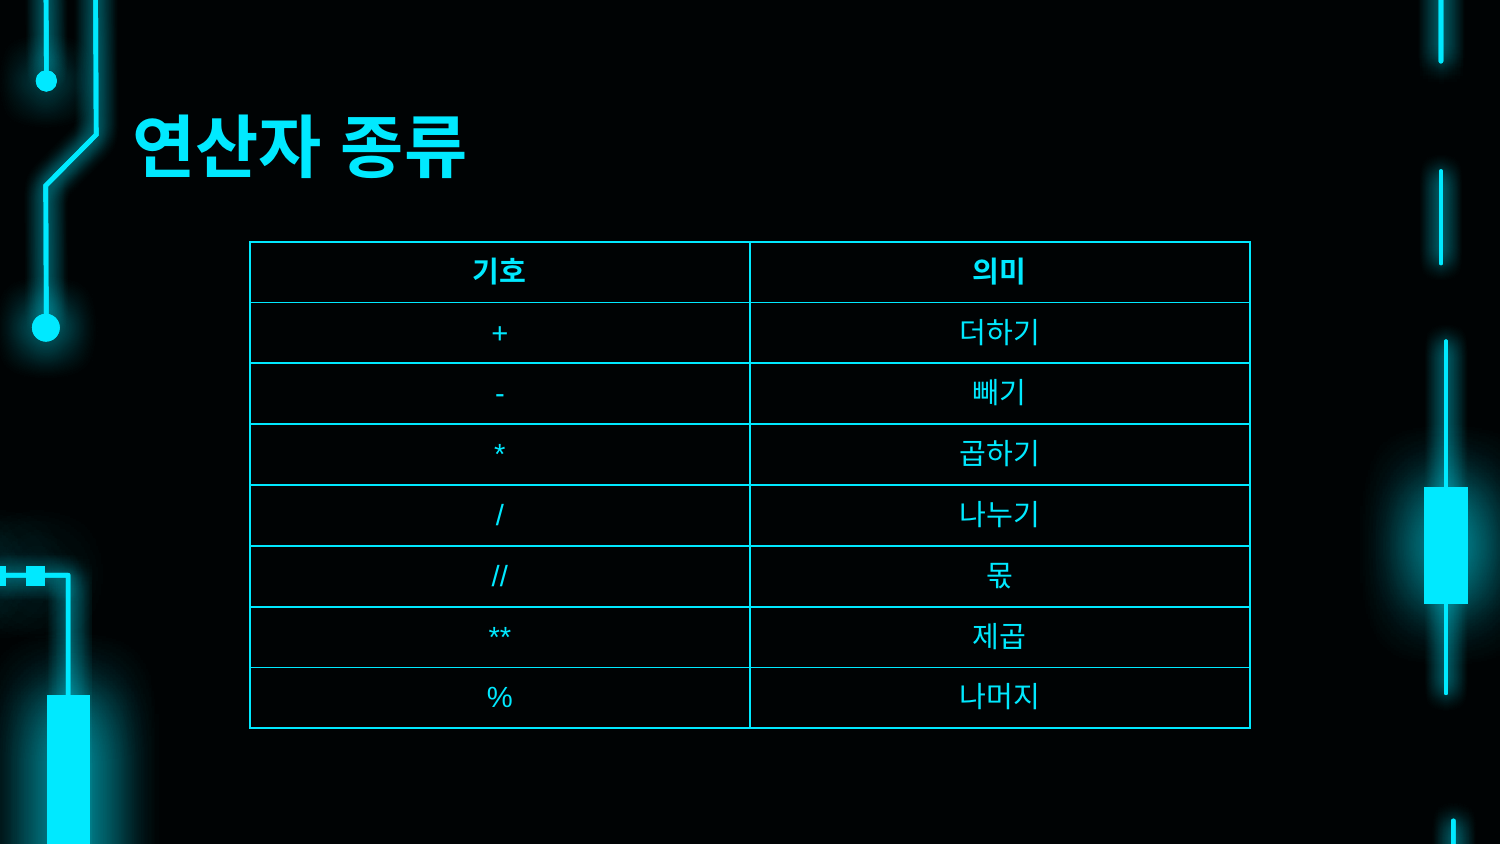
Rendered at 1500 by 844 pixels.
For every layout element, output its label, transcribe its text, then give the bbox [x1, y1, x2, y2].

table_header 의미 [751, 243, 1249, 302]
table_cell // [251, 547, 749, 606]
table_cell 나누기 [751, 486, 1249, 545]
table_cell 제곱 [751, 608, 1249, 667]
table_cell % [251, 668, 749, 727]
table_cell * [251, 425, 749, 484]
table_cell 더하기 [751, 303, 1249, 362]
table_cell 곱하기 [751, 425, 1249, 484]
table_cell 몫 [751, 547, 1249, 606]
table_cell - [251, 364, 749, 423]
table_header 기호 [251, 243, 749, 302]
table_cell 빼기 [751, 364, 1249, 423]
table_cell ** [251, 608, 749, 667]
table_cell / [251, 486, 749, 545]
table_cell 나머지 [751, 668, 1249, 727]
title 연산자 종류 [116, 88, 1383, 197]
table_cell + [251, 303, 749, 362]
